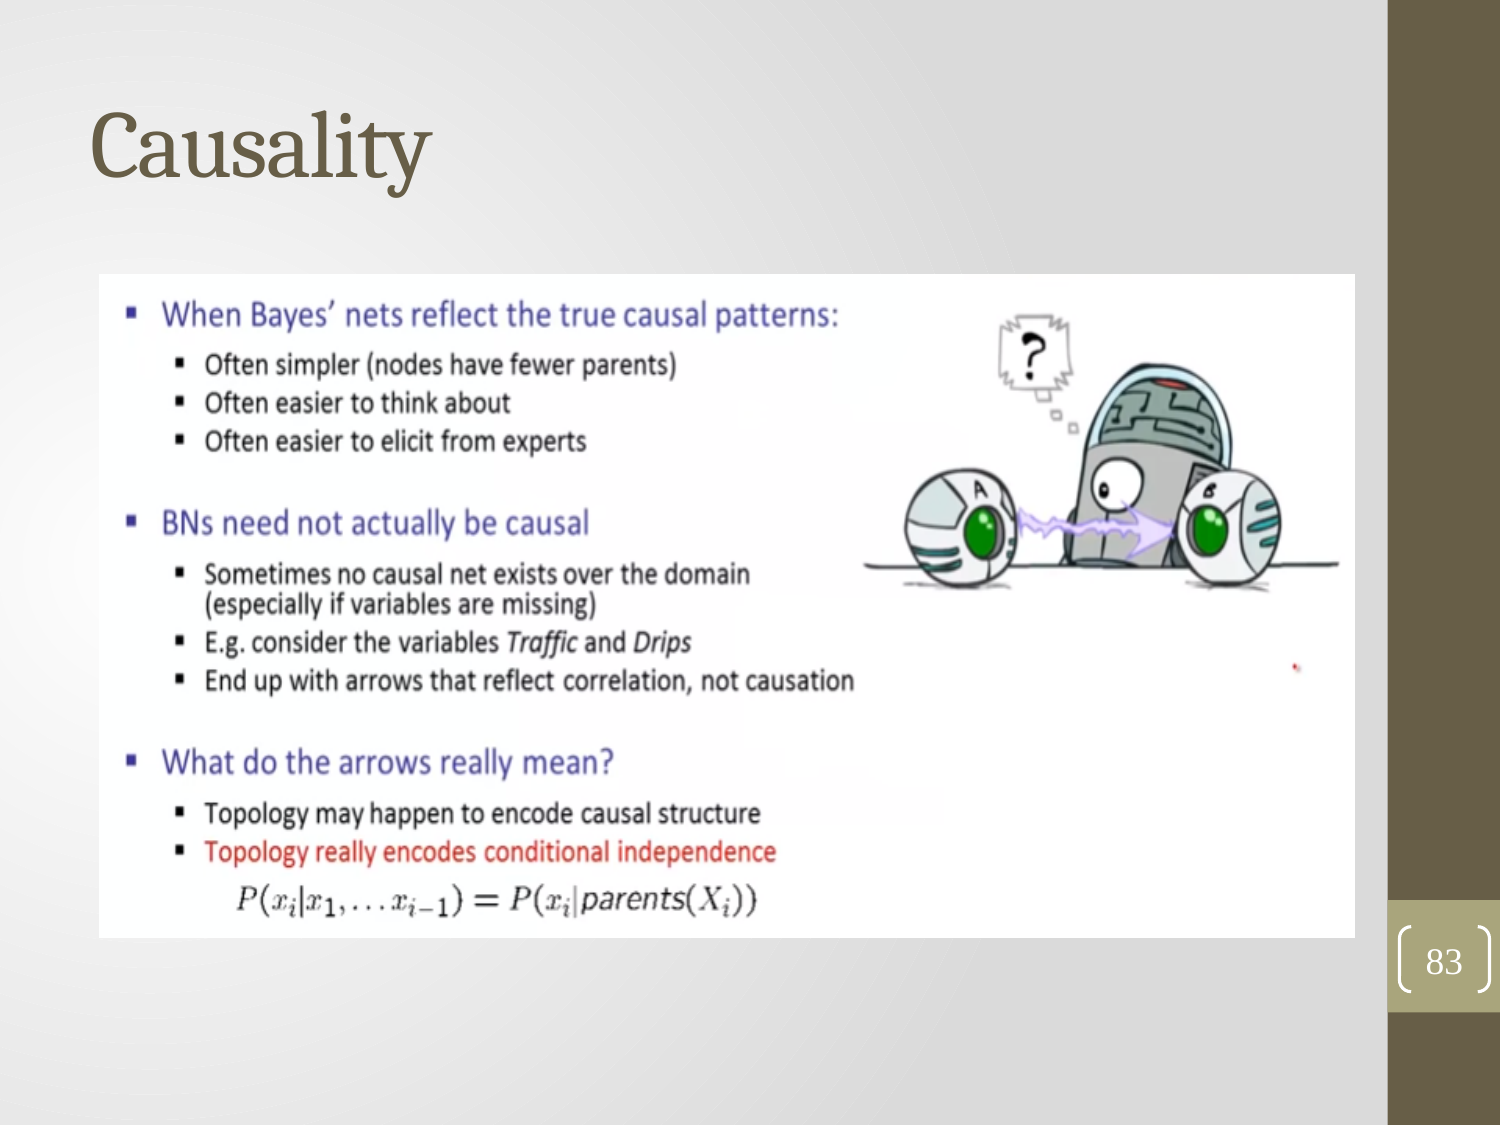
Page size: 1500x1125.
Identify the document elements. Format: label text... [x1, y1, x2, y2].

title Causality [75, 45, 1325, 233]
slide_number 83 [1397, 925, 1492, 994]
picture [99, 273, 1356, 938]
